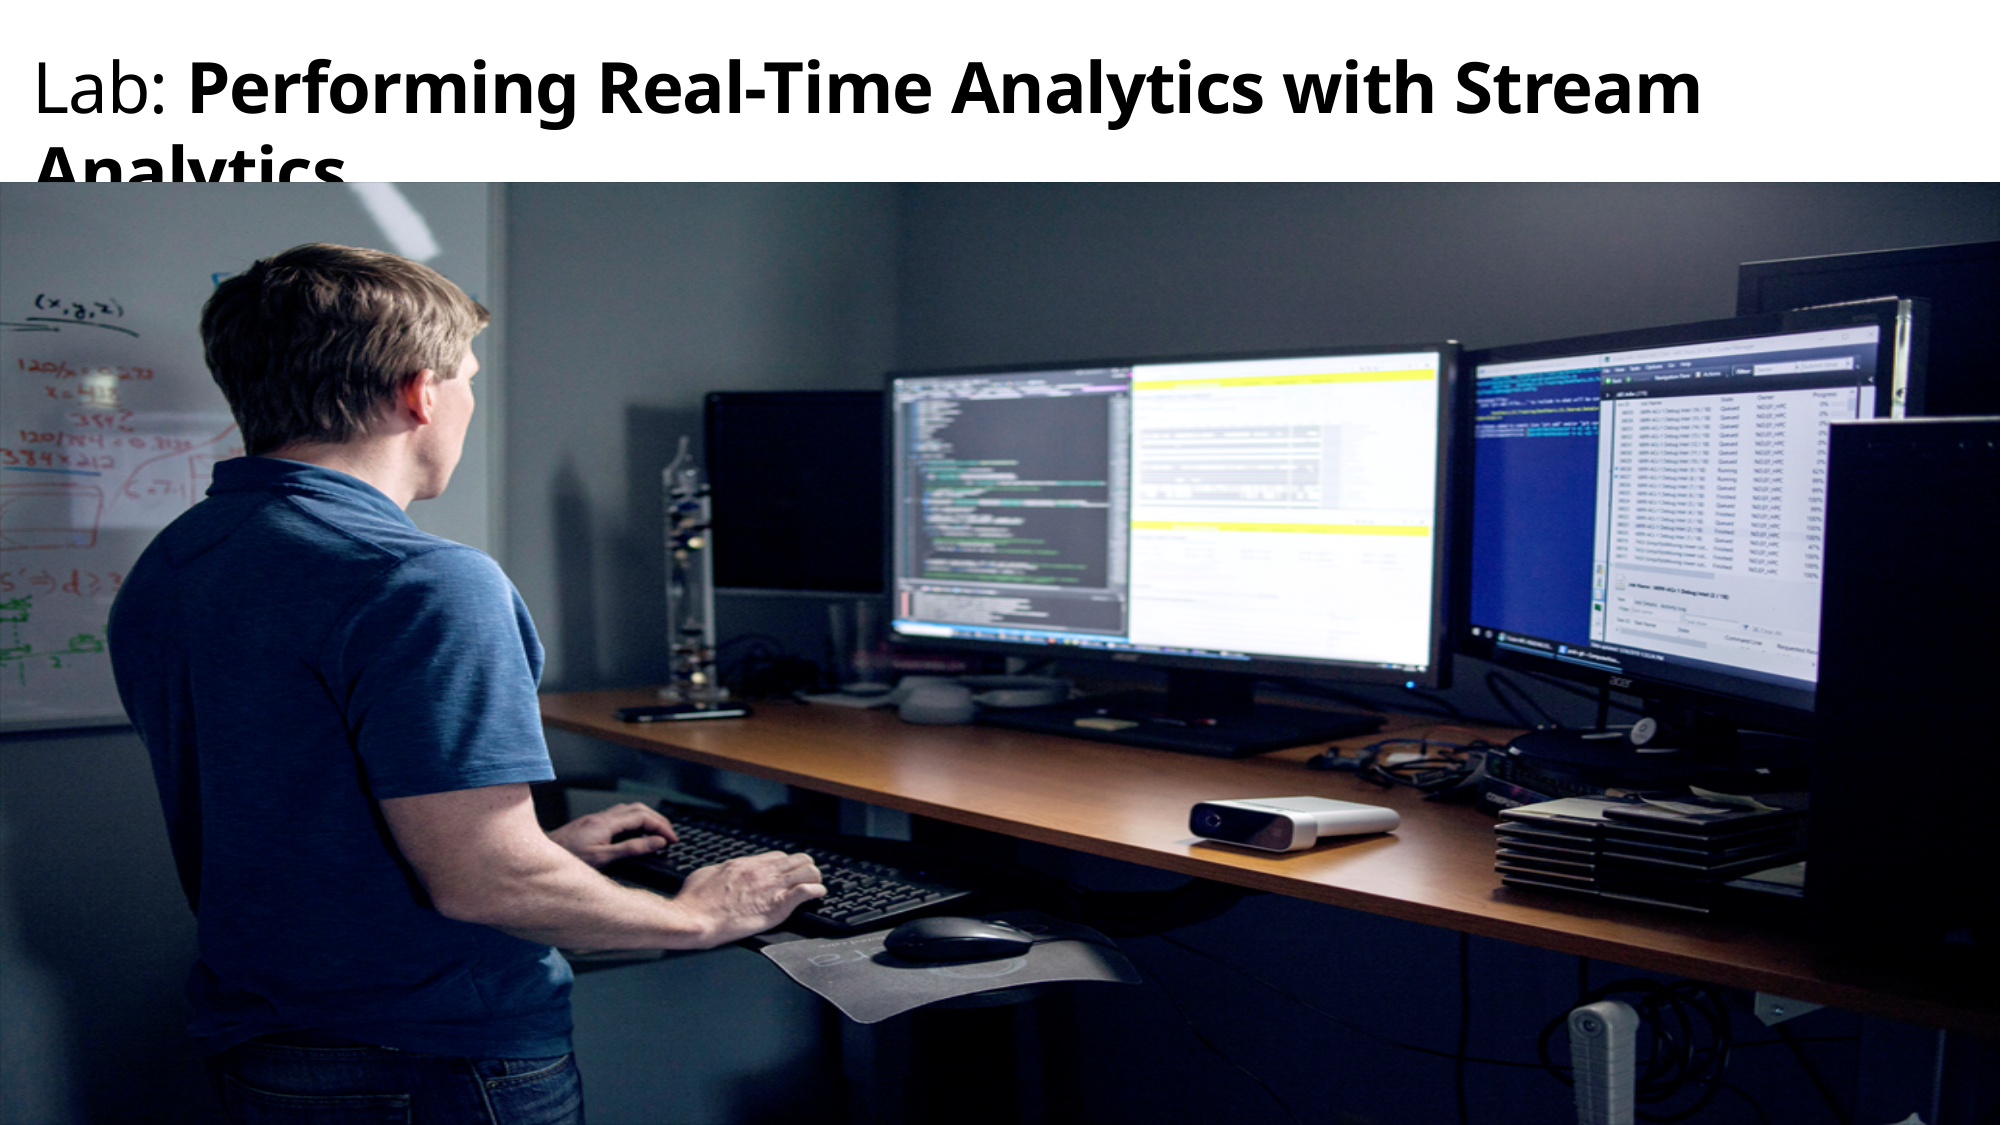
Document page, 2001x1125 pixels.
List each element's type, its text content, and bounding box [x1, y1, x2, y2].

title Lab: Performing Real-Time Analytics with Stream Analytics [32, 42, 1963, 129]
picture [0, 182, 2000, 1125]
